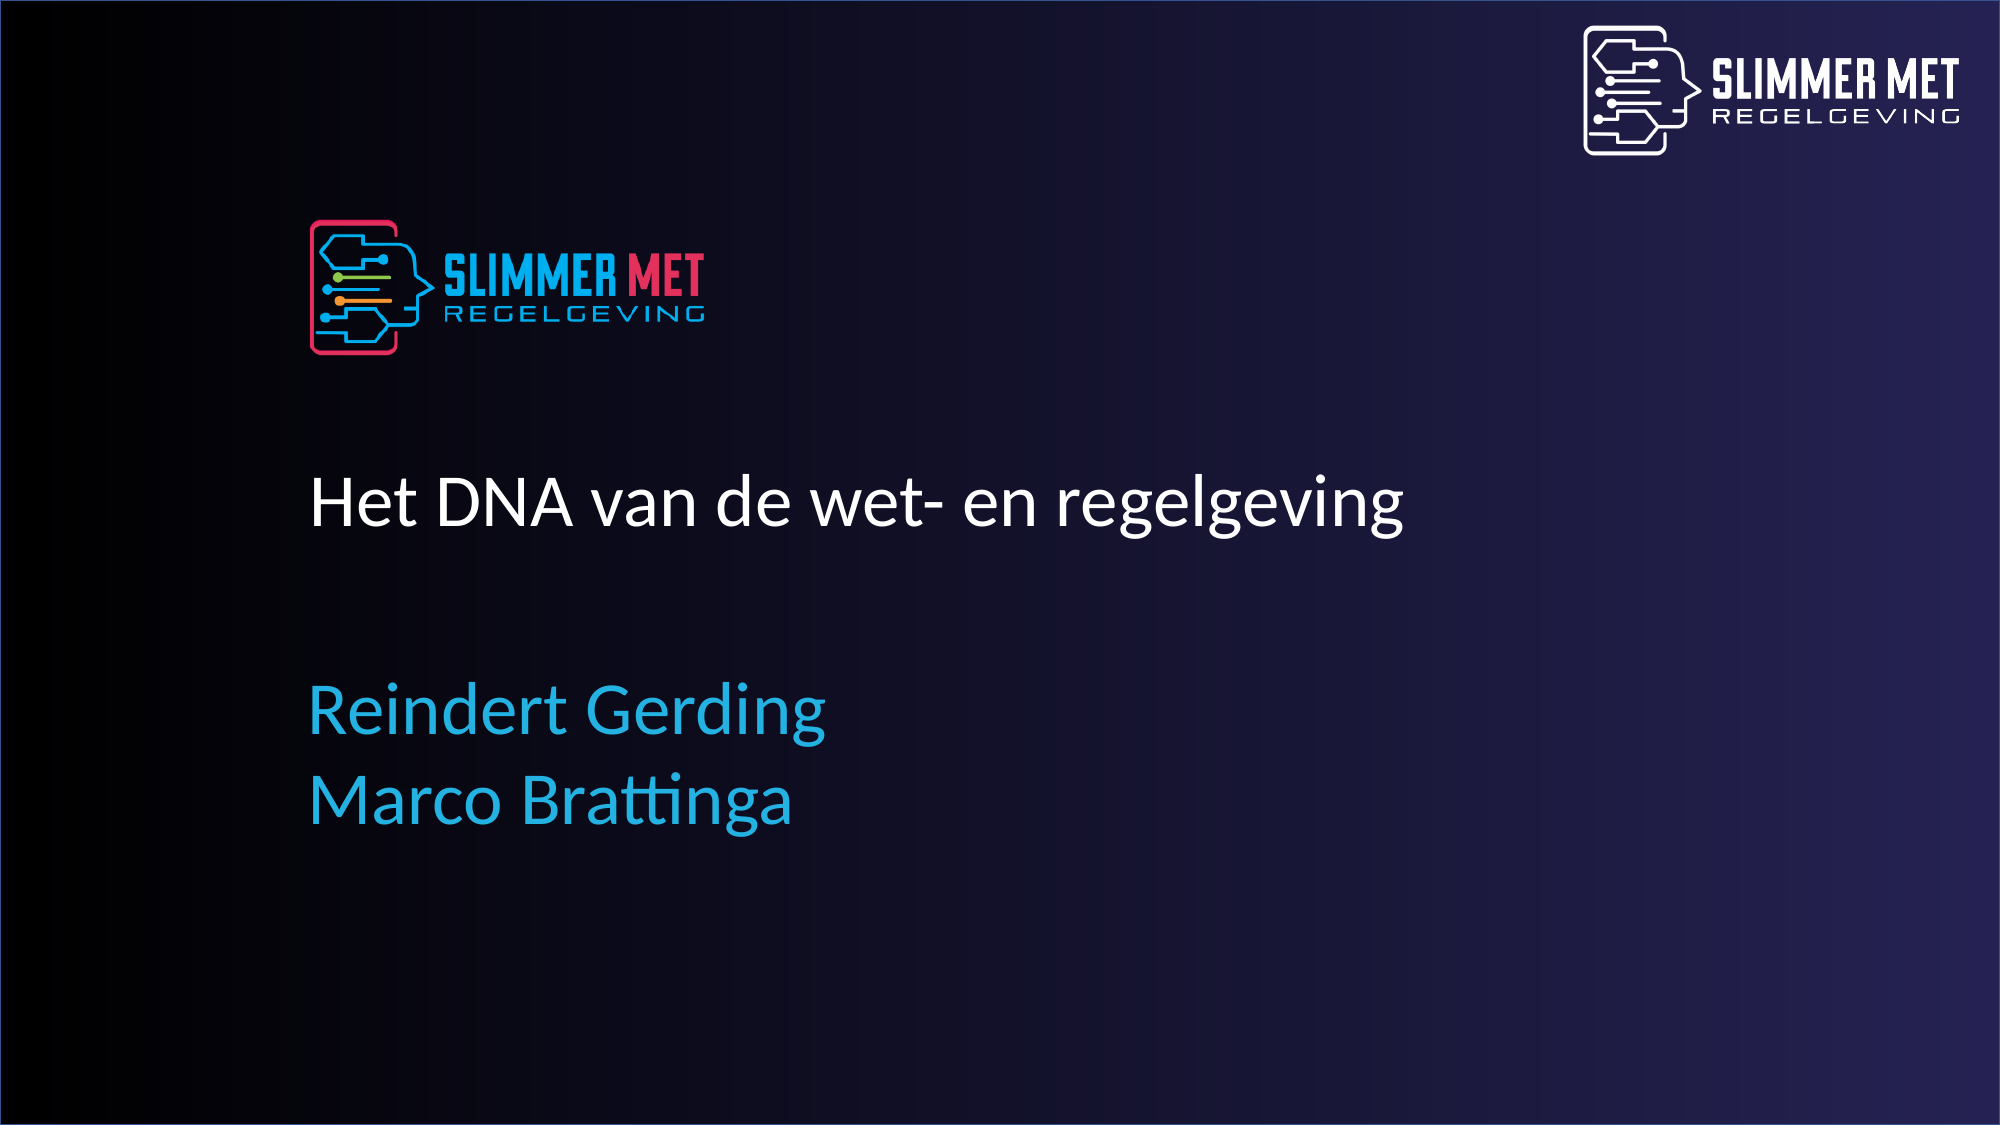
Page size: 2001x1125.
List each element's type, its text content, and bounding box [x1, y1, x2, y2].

picture [290, 193, 729, 375]
text_box Het DNA van de wet- en regelgeving [295, 443, 1421, 549]
picture [1581, 22, 1963, 159]
text_box Reindert Gerding Marco Brattinga [292, 651, 843, 847]
text_box [0, 0, 2000, 1125]
